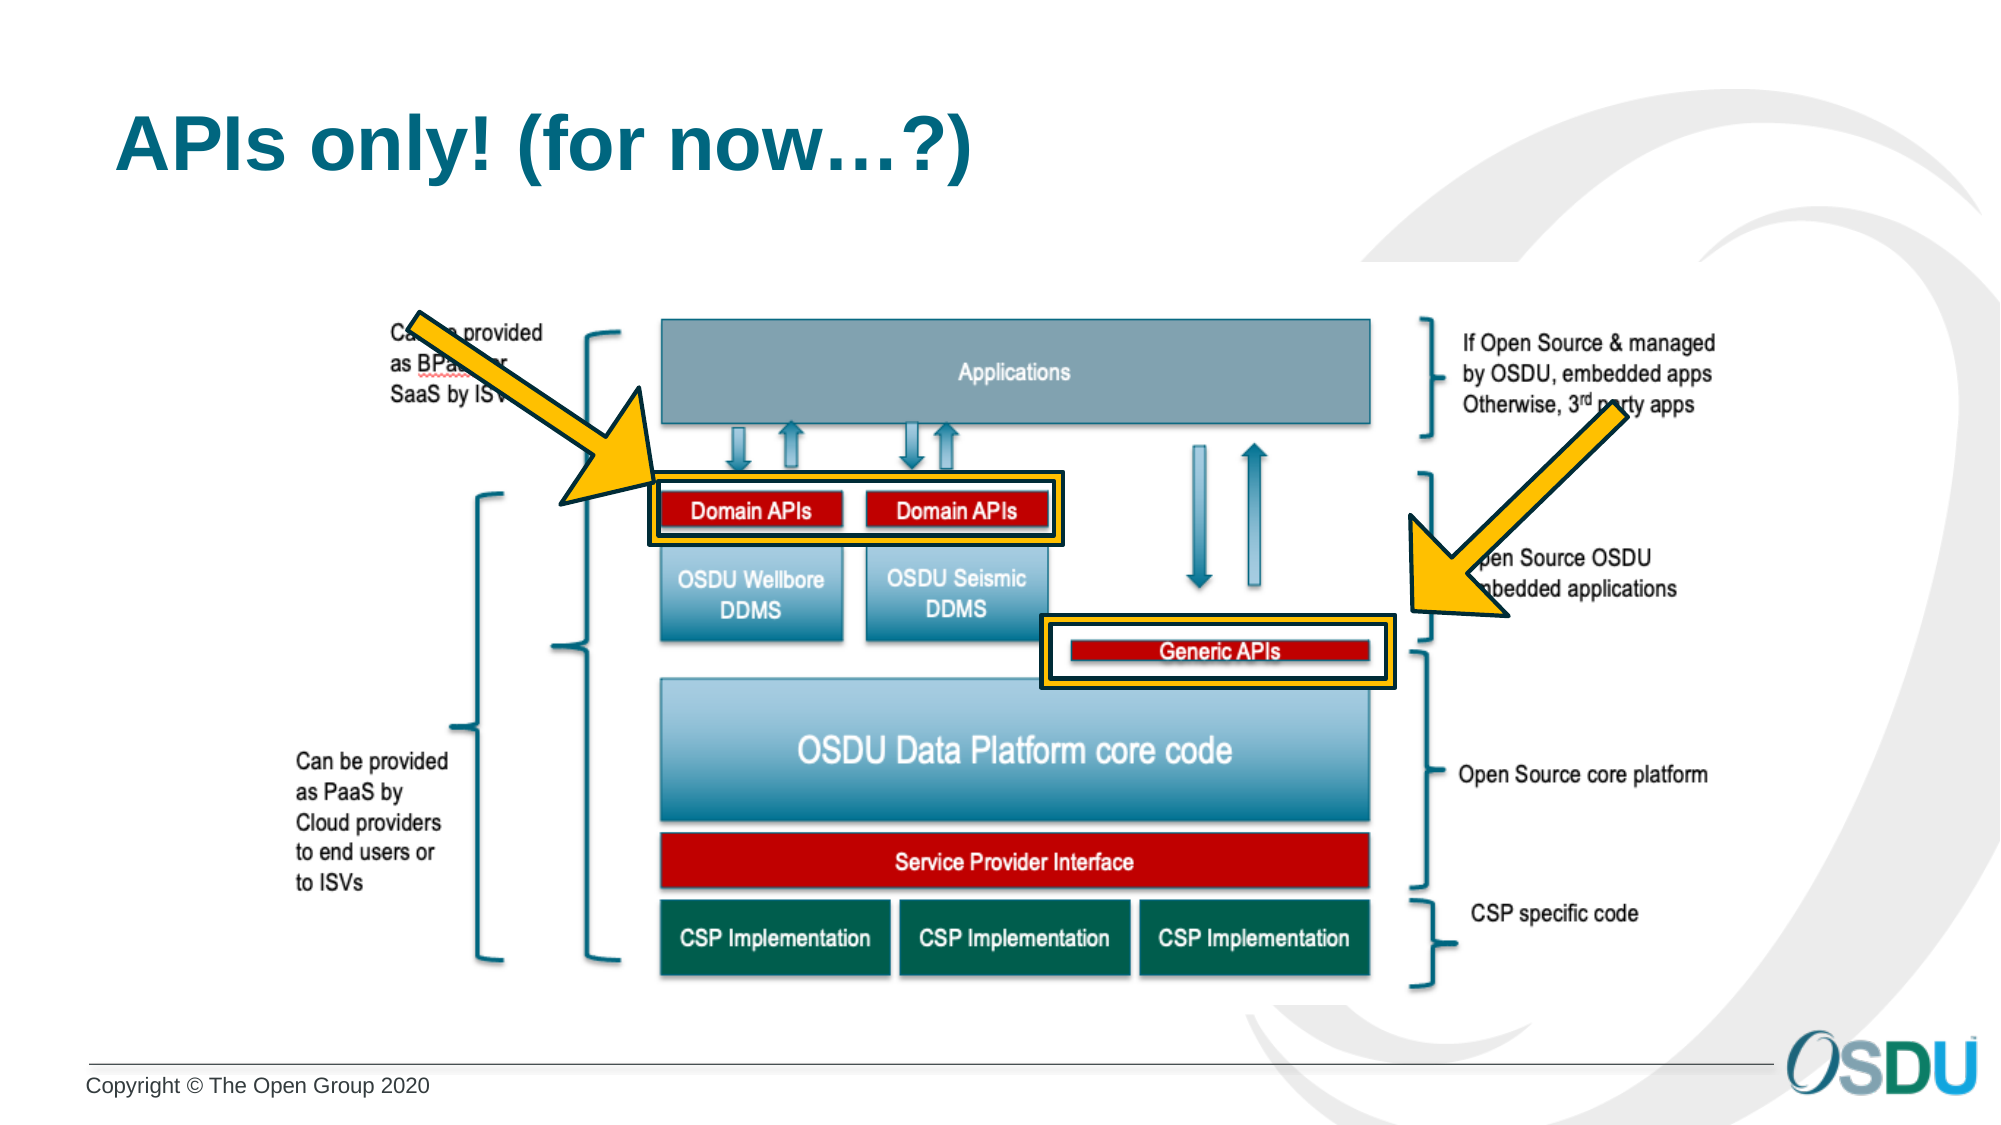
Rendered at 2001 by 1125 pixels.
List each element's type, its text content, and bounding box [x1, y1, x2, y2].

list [275, 262, 1725, 1006]
title APIs only! (for now…?) [99, 45, 1900, 233]
picture [1782, 1024, 1983, 1105]
